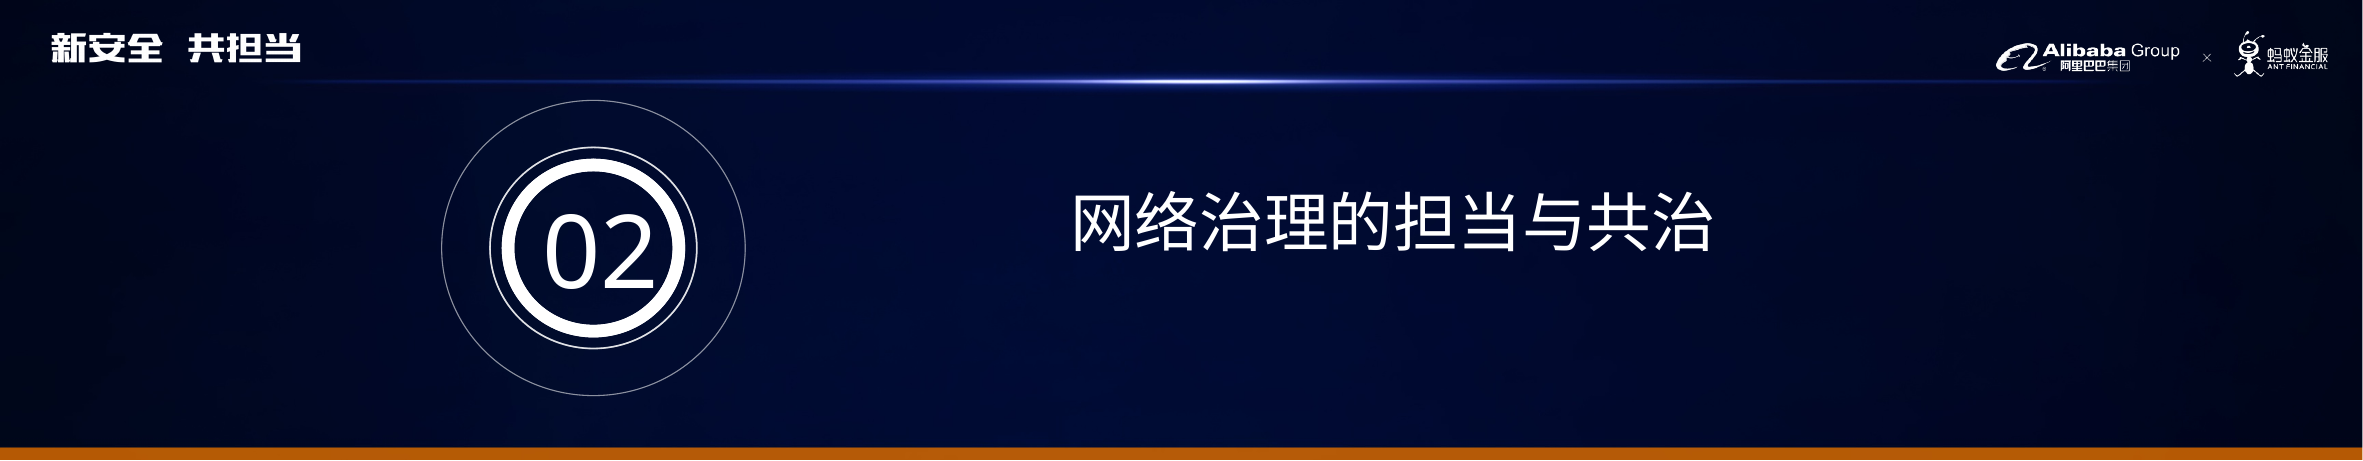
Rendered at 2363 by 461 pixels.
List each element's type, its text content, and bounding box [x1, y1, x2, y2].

picture [0, 0, 2363, 460]
text_box 网络治理的担当与共治 [1044, 168, 1742, 273]
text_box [441, 100, 750, 396]
